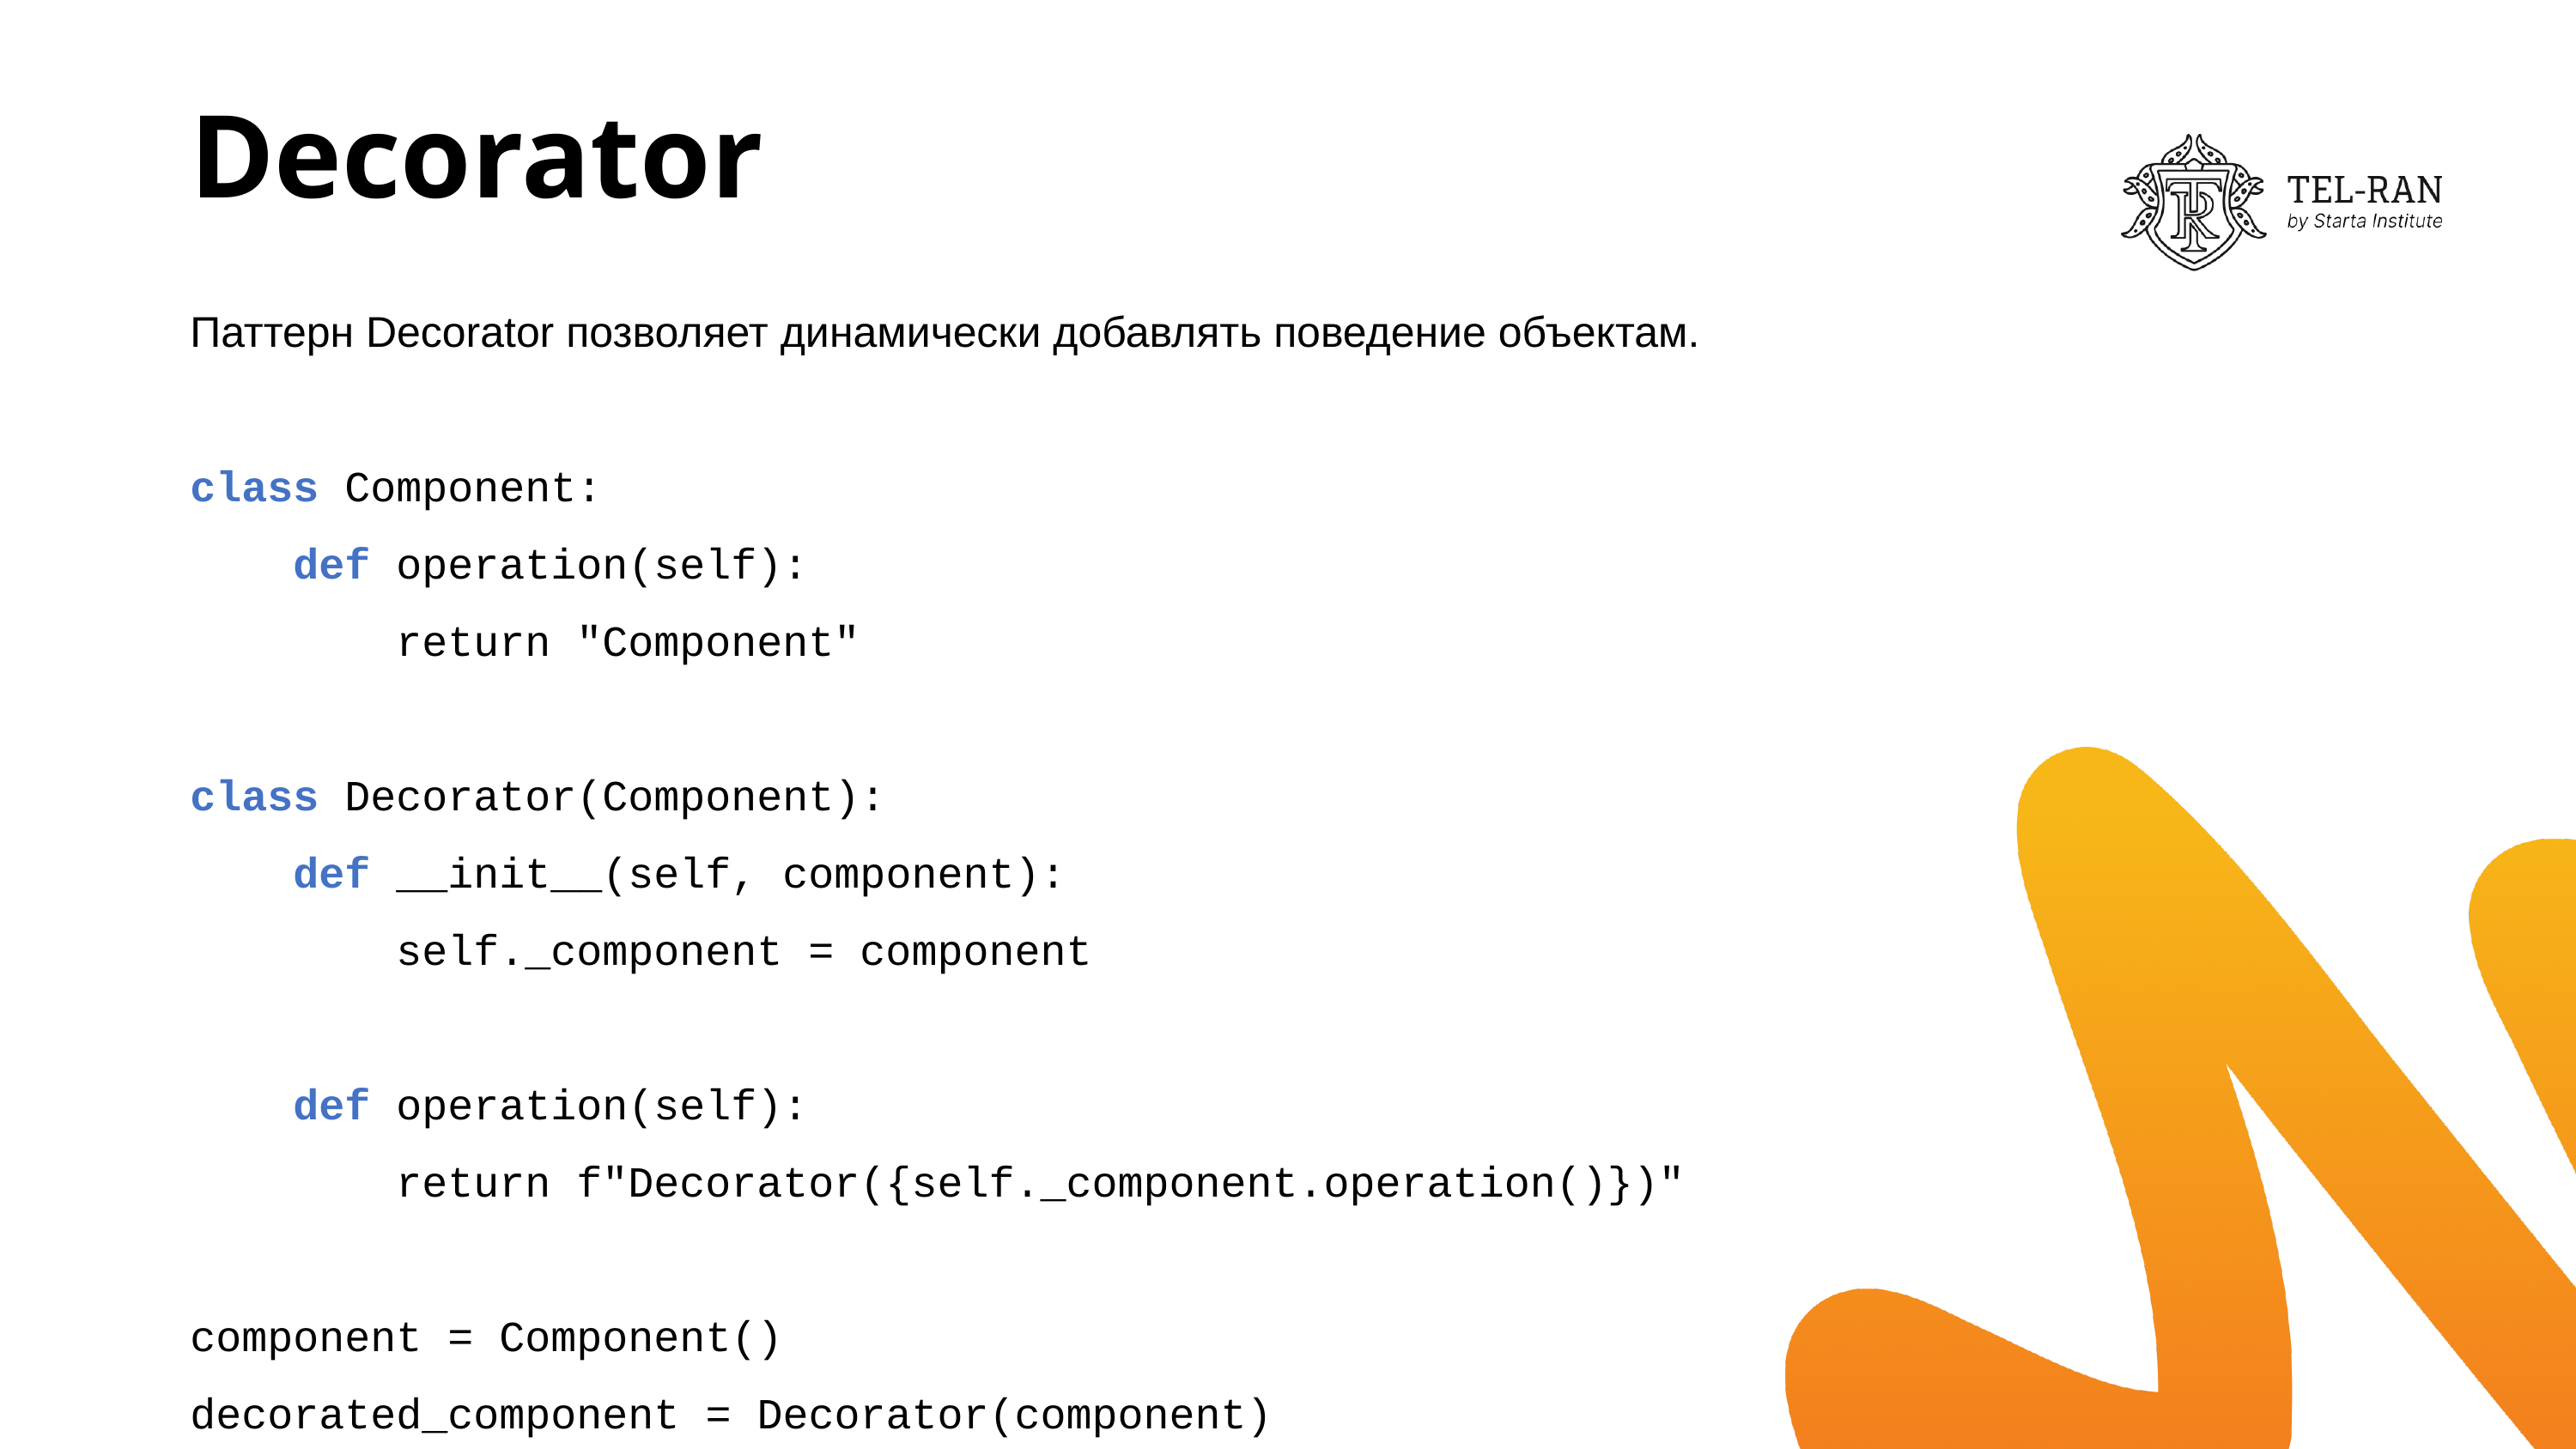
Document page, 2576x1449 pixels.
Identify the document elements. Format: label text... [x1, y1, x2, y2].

picture [1620, 747, 2576, 1449]
picture [2121, 134, 2442, 271]
text_box Паттерн Decorator позволяет динамически добавлять поведение объектам. class Component: def operation(self): return "Component" class Decorator(Component): def __init__(self, component): self._component = component def operation(self): return f"Decorator({self._component.operation()})" component = Component() decorated_component = Decorator(component) [177, 271, 2350, 1444]
title Decorator [177, 76, 2107, 271]
